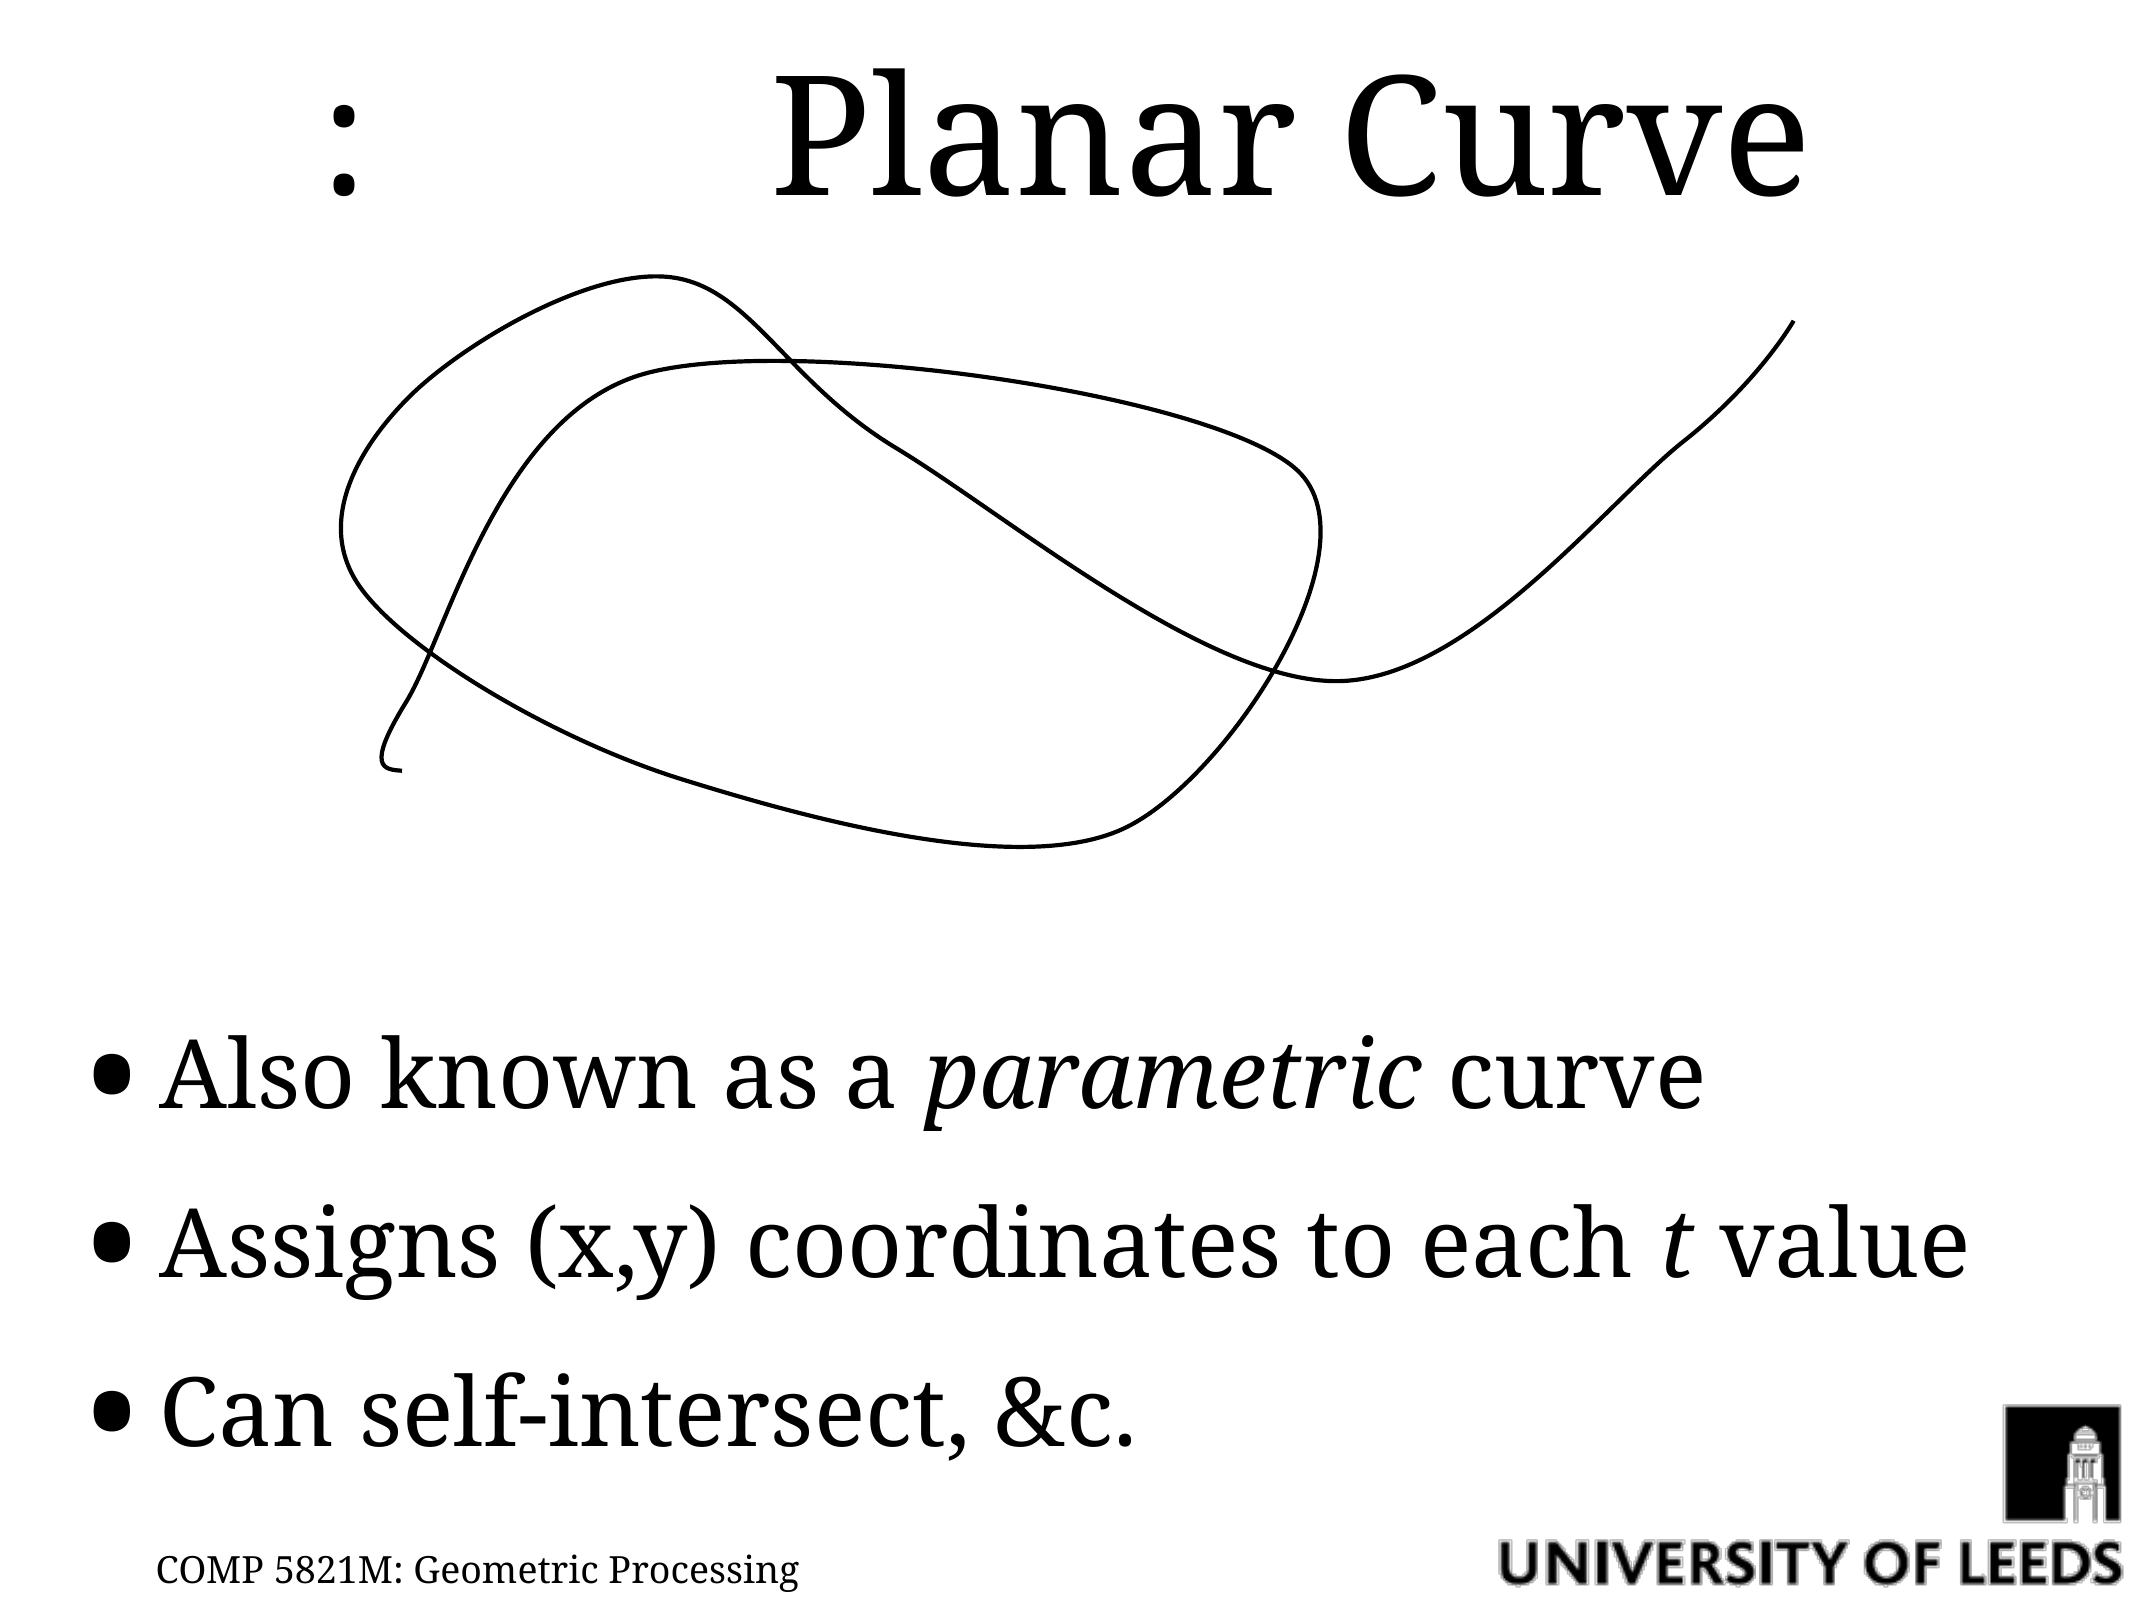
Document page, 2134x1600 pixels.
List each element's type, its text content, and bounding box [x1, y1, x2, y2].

text_box [340, 276, 1794, 847]
picture [1491, 1339, 2132, 1600]
list Also known as a parametric curve Assigns (x,y) coordinates to each t value Can self-intersect, &c. [30, 986, 2103, 1493]
